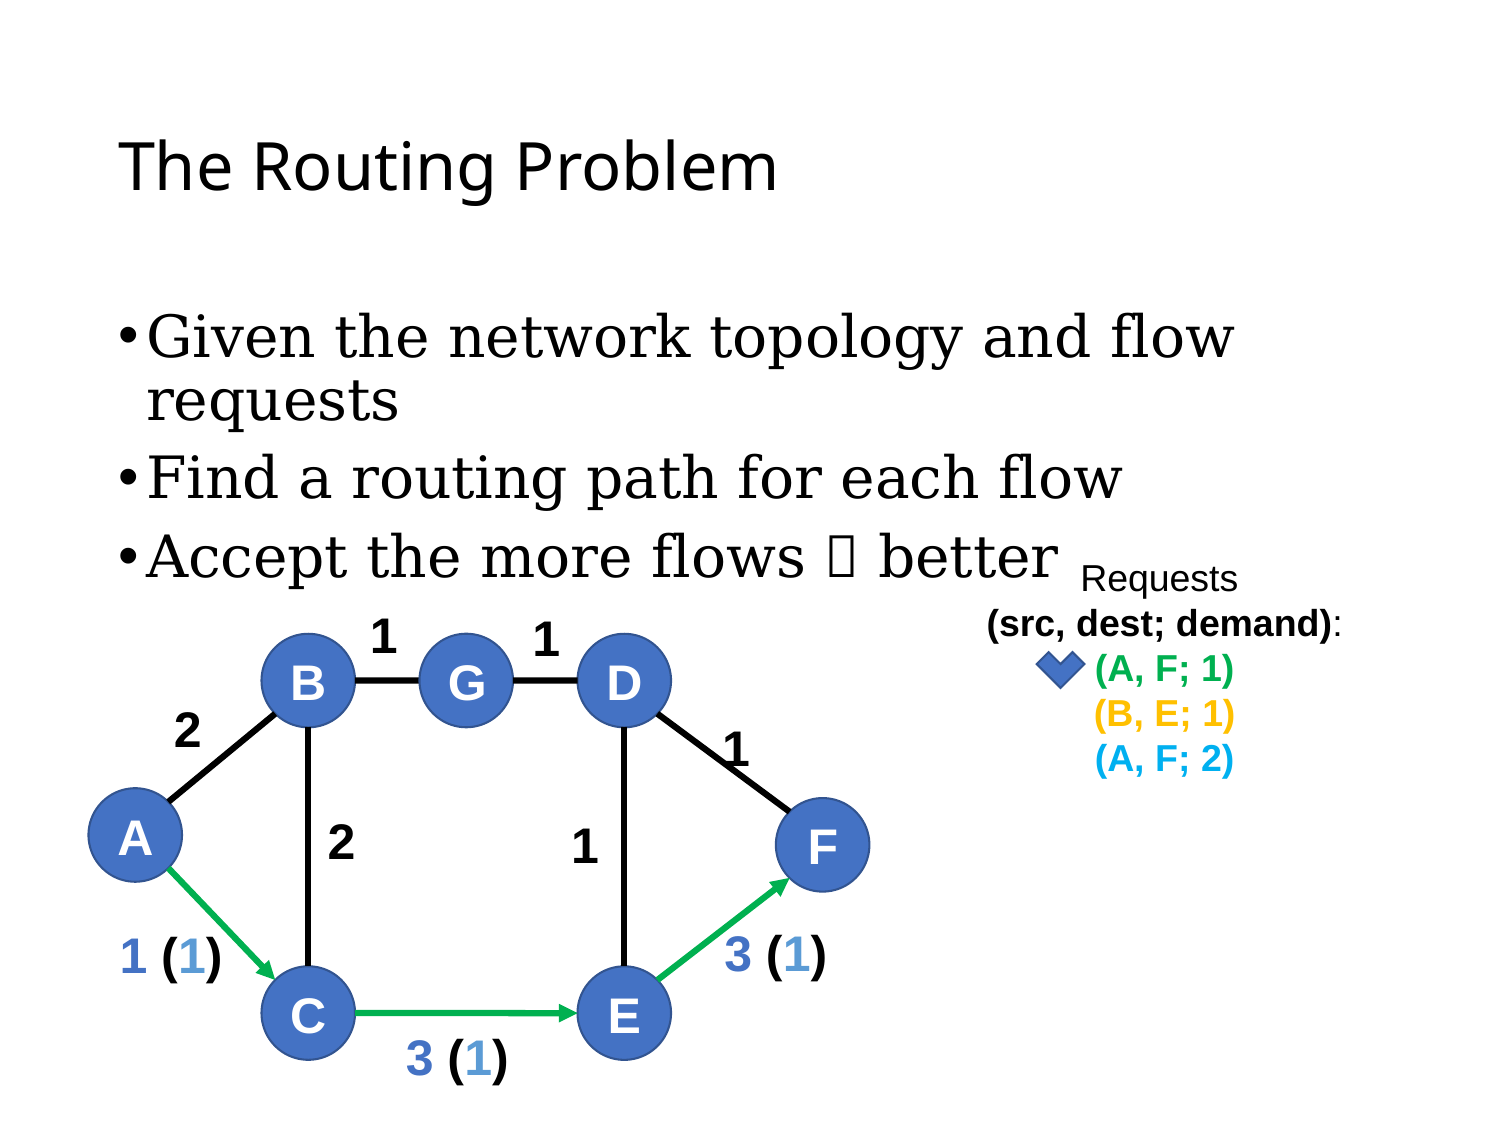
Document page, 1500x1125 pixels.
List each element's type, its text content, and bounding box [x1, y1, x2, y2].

text_box Requests (src, dest; demand): (A, F; 1) (B, E; 1) (A, F; 2) [969, 546, 1360, 877]
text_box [88, 595, 870, 1060]
title The Routing Problem [103, 59, 1397, 278]
text_box [1035, 650, 1086, 690]
text_box 3 (1) [391, 1060, 524, 1094]
list Given the network topology and flow requests Find a routing path for each flow Accept the more flows  better [103, 299, 1397, 1014]
